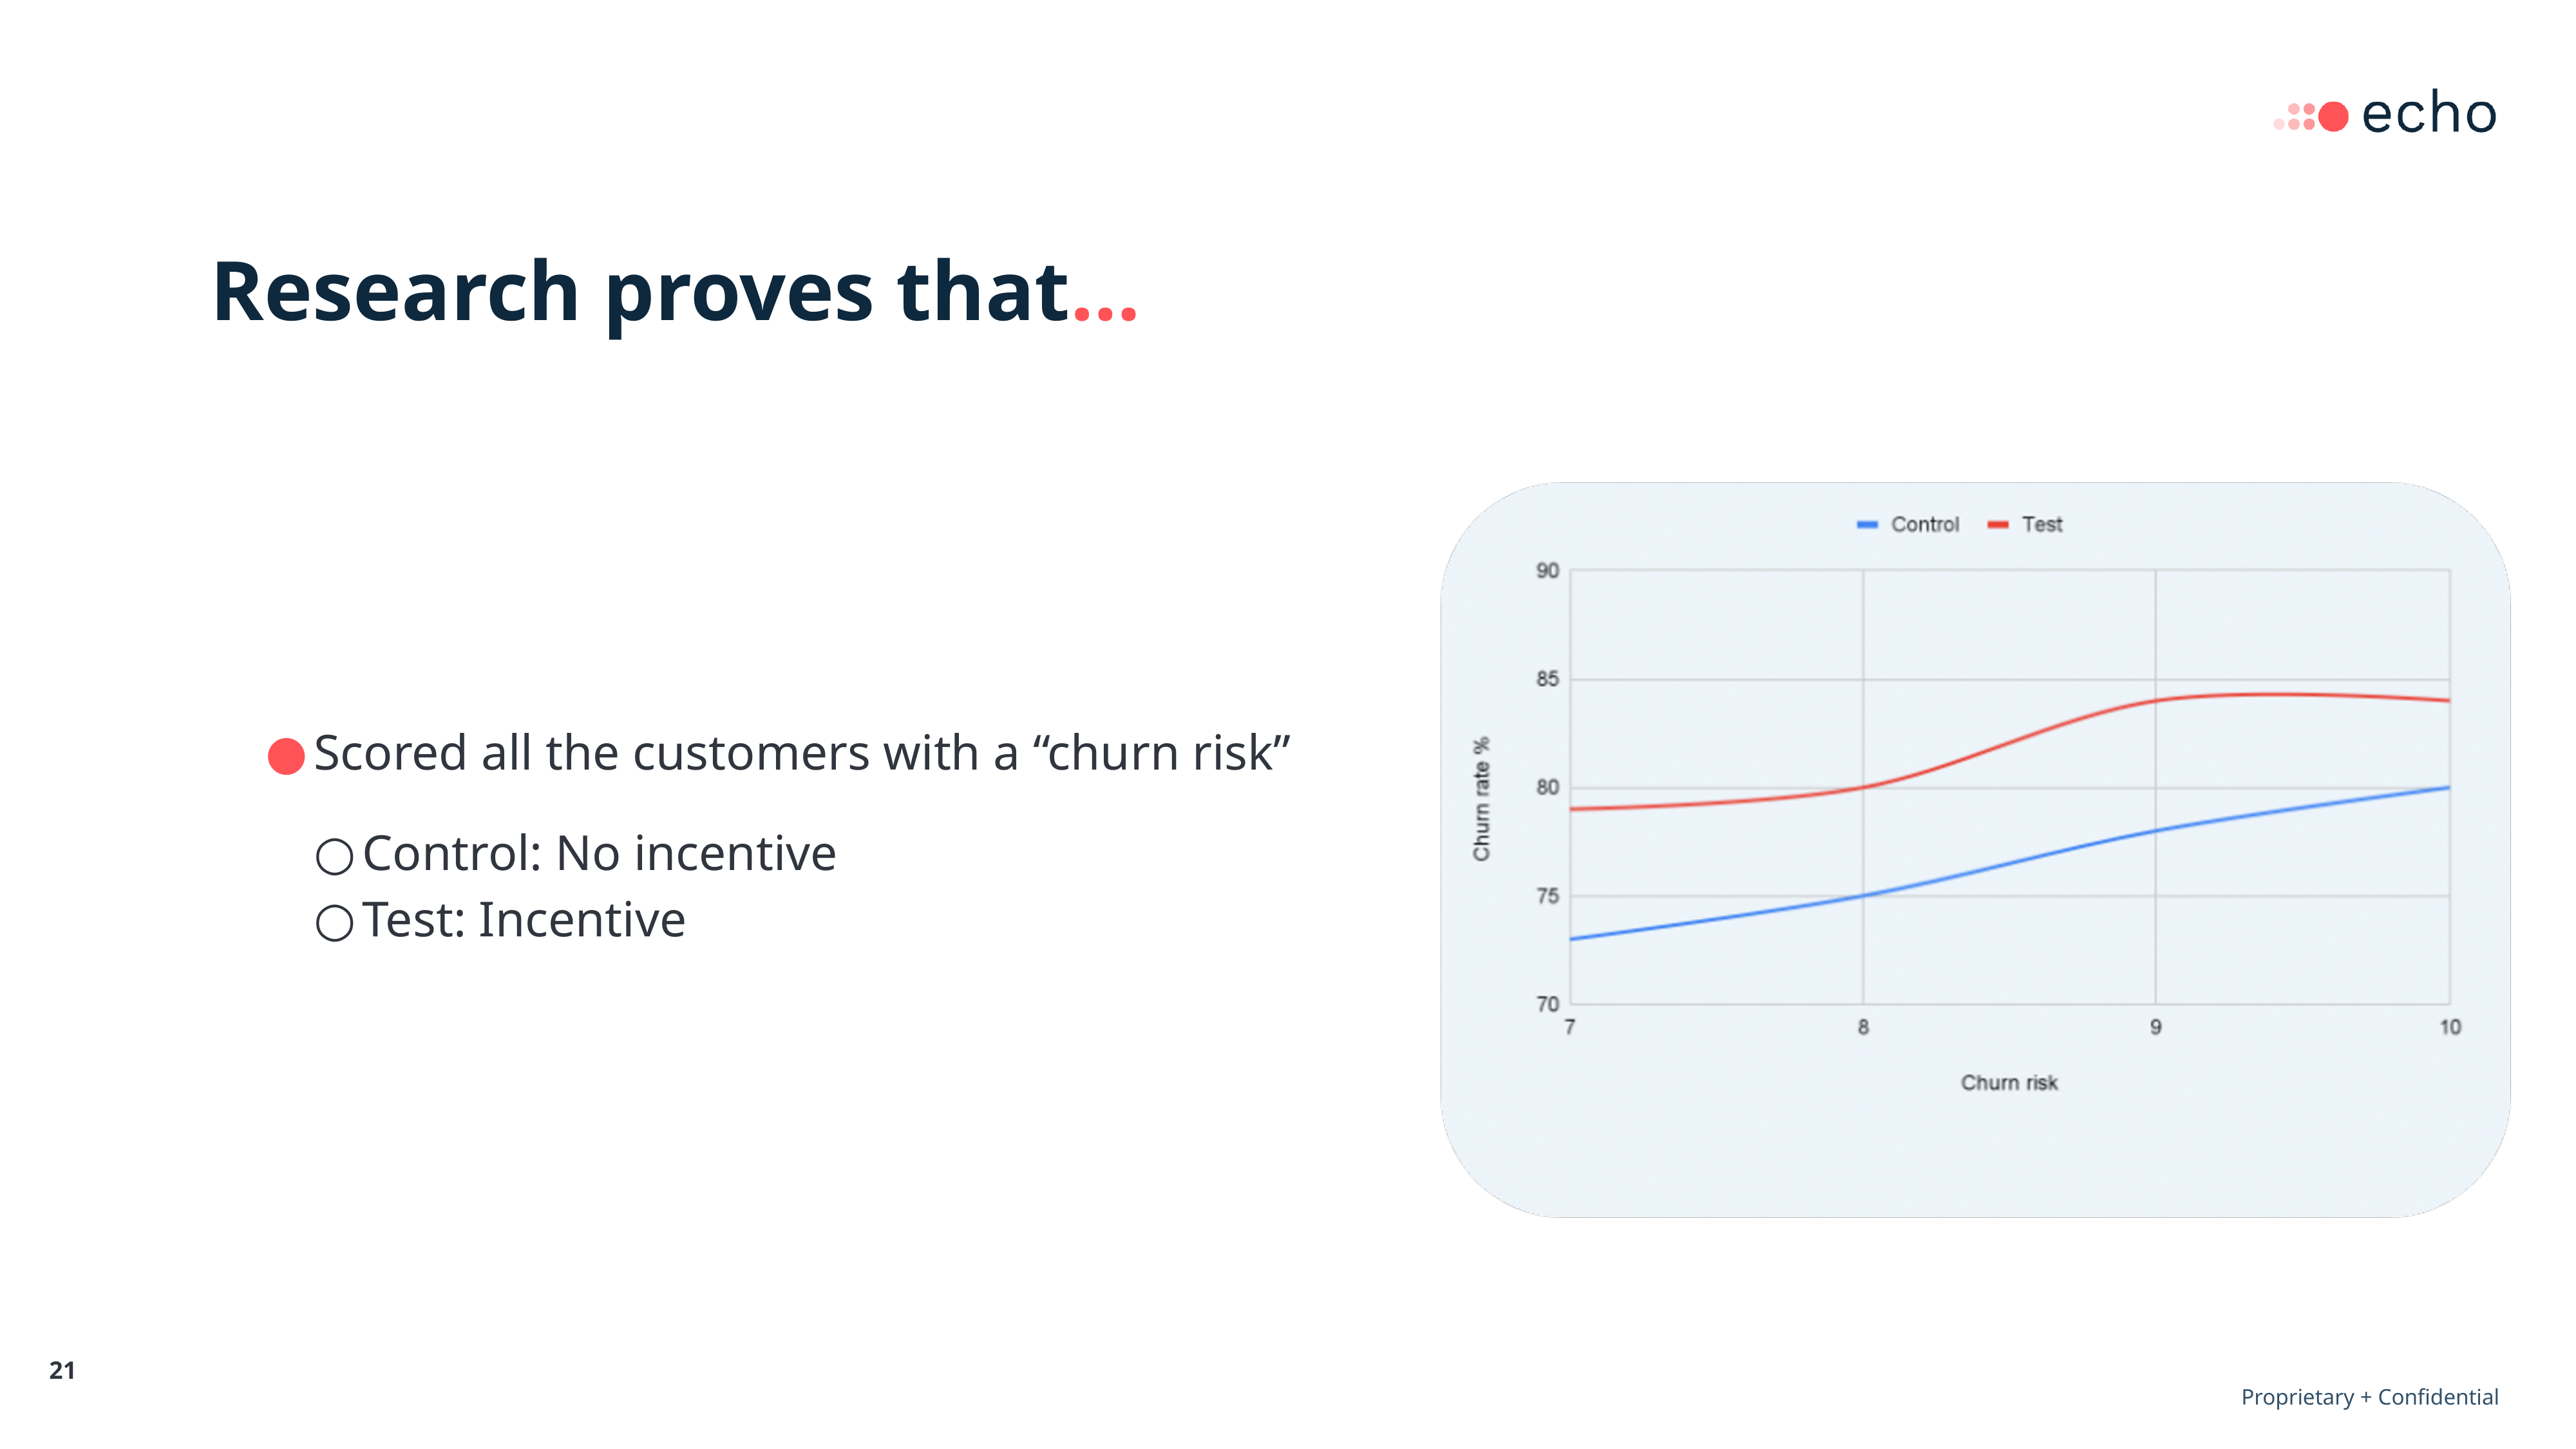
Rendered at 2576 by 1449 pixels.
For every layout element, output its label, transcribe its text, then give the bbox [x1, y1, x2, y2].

text_box Research proves that… [210, 218, 1441, 337]
picture [1440, 482, 2512, 1219]
picture [2241, 37, 2510, 208]
text_box Scored all the customers with a “churn risk” Control: No incentive Test: Incentive [265, 713, 1385, 947]
slide_number ‹#› [30, 1354, 96, 1449]
